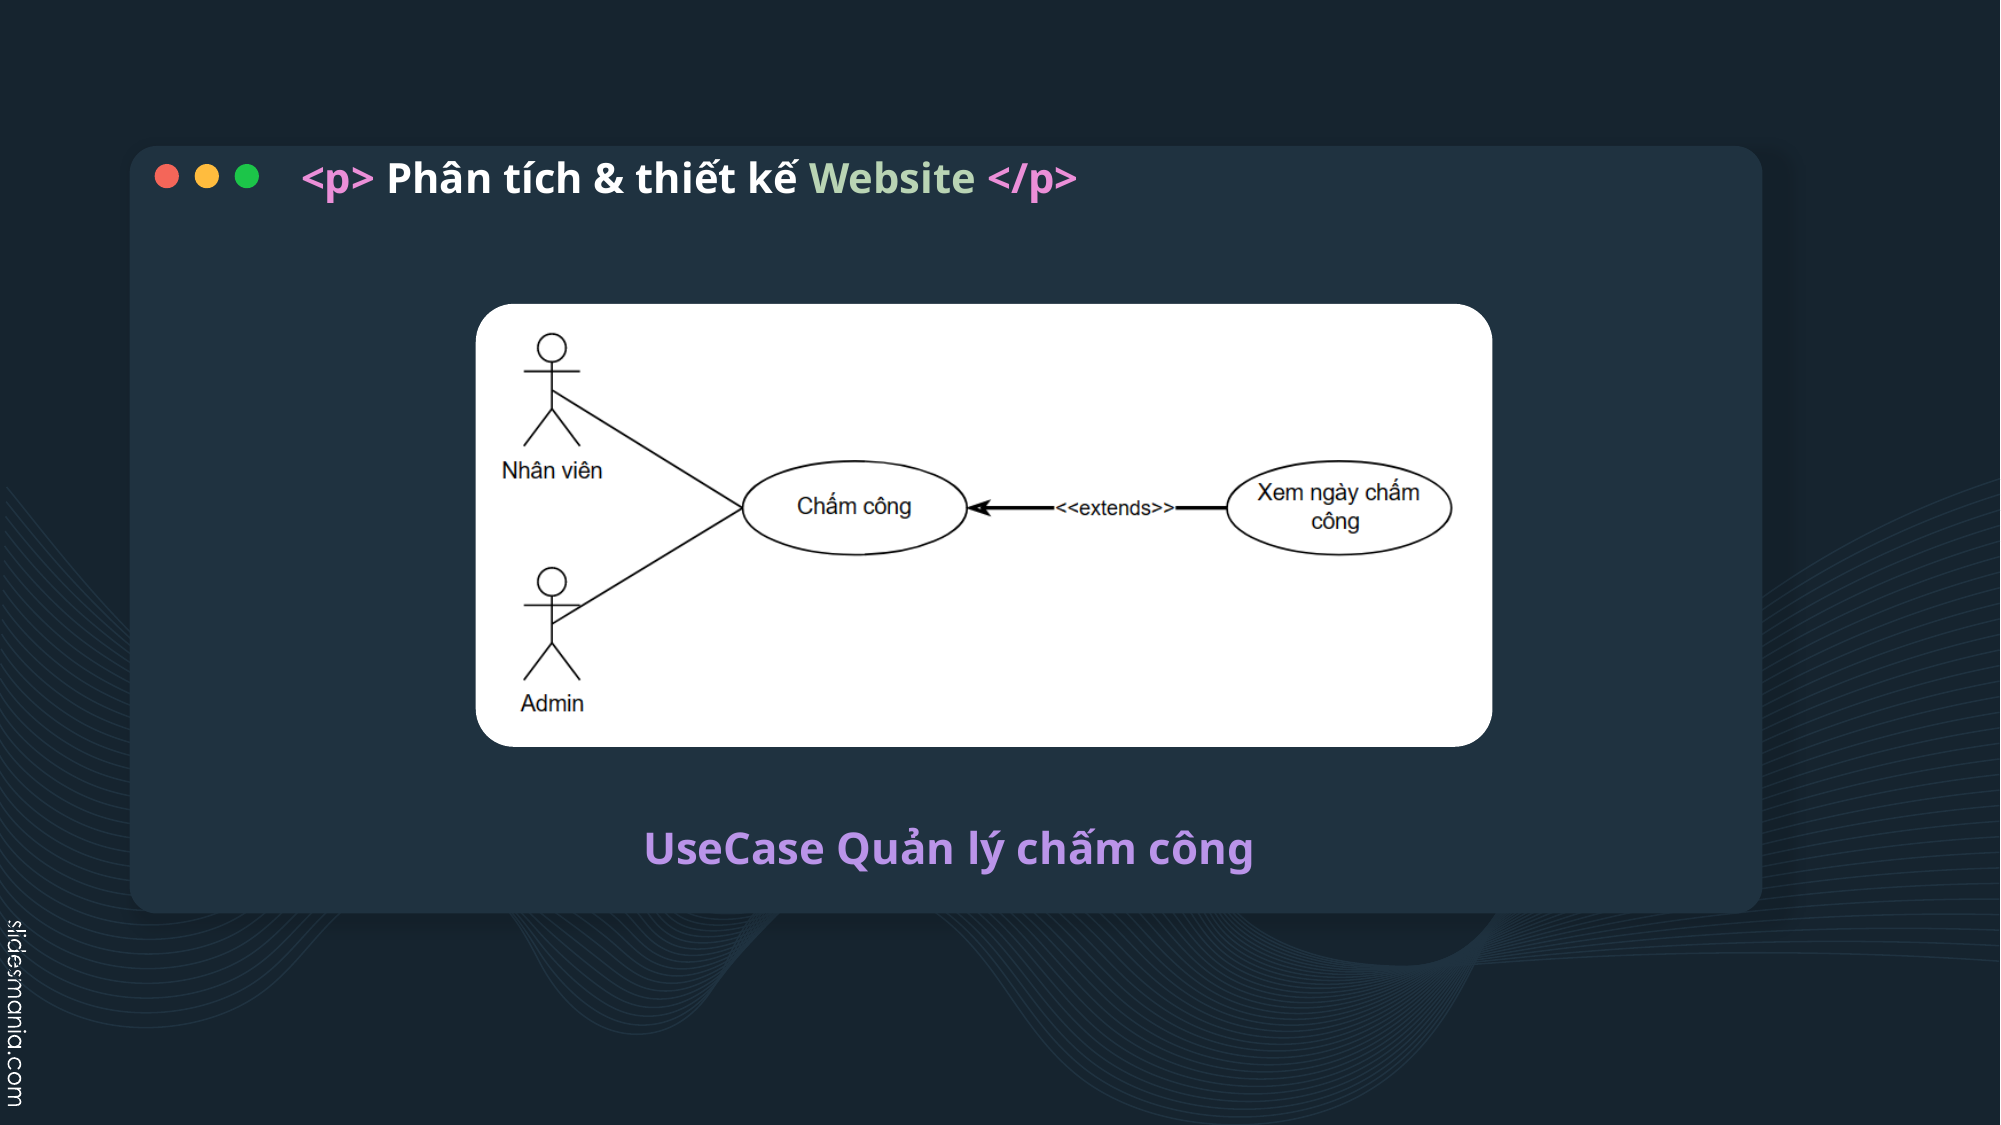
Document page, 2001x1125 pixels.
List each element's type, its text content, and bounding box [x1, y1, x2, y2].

text_box <p> Phân tích & thiết kế Website </p> [280, 131, 1264, 201]
picture [475, 303, 1493, 748]
subtitle UseCase Quản lý chấm công [499, 792, 1381, 924]
